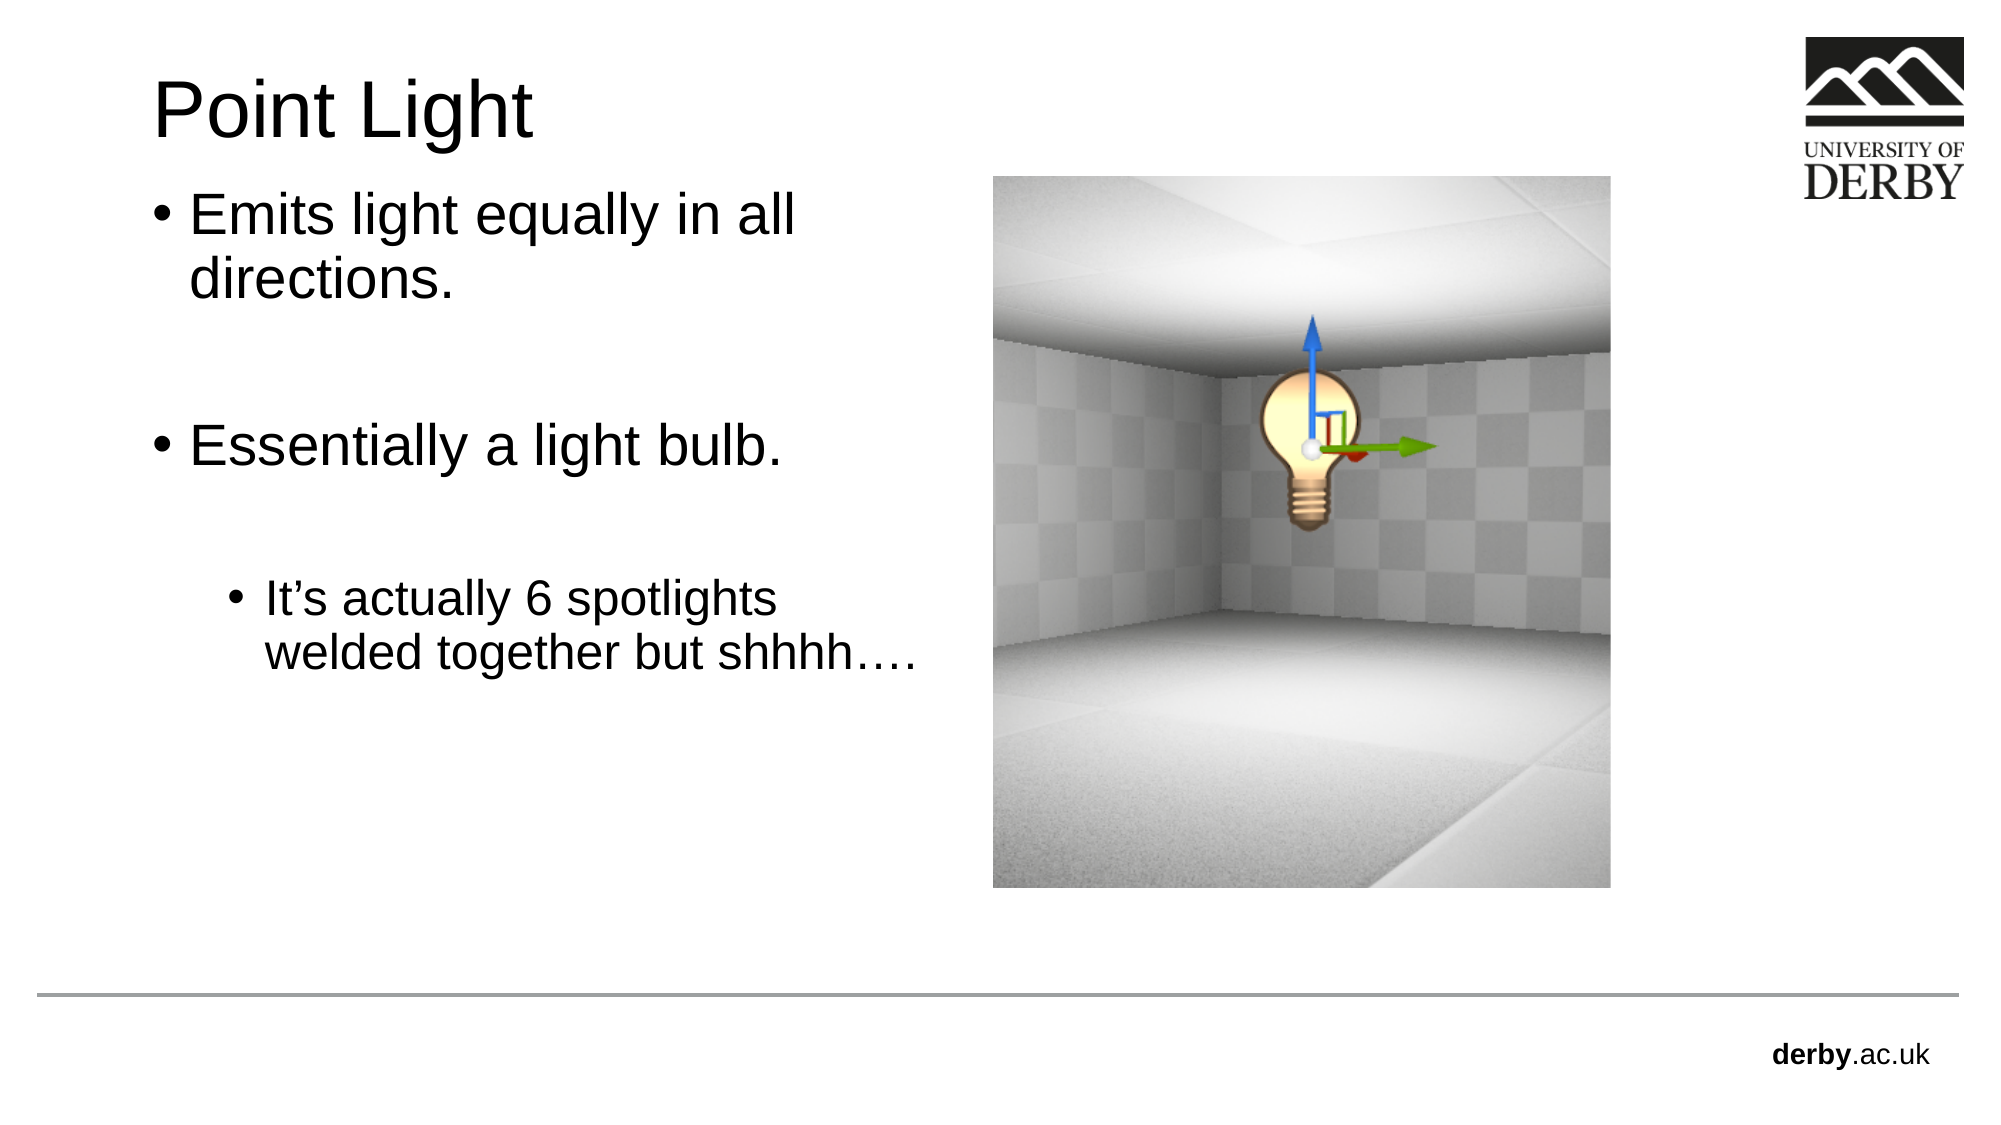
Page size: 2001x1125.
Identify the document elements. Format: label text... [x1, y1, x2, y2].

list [993, 176, 1611, 888]
picture [1804, 37, 1964, 199]
title Point Light [137, 59, 1791, 163]
list Emits light equally in all directions. Essentially a light bulb. It’s actually 6 spotlights welded together but shhhh…. [137, 177, 953, 985]
